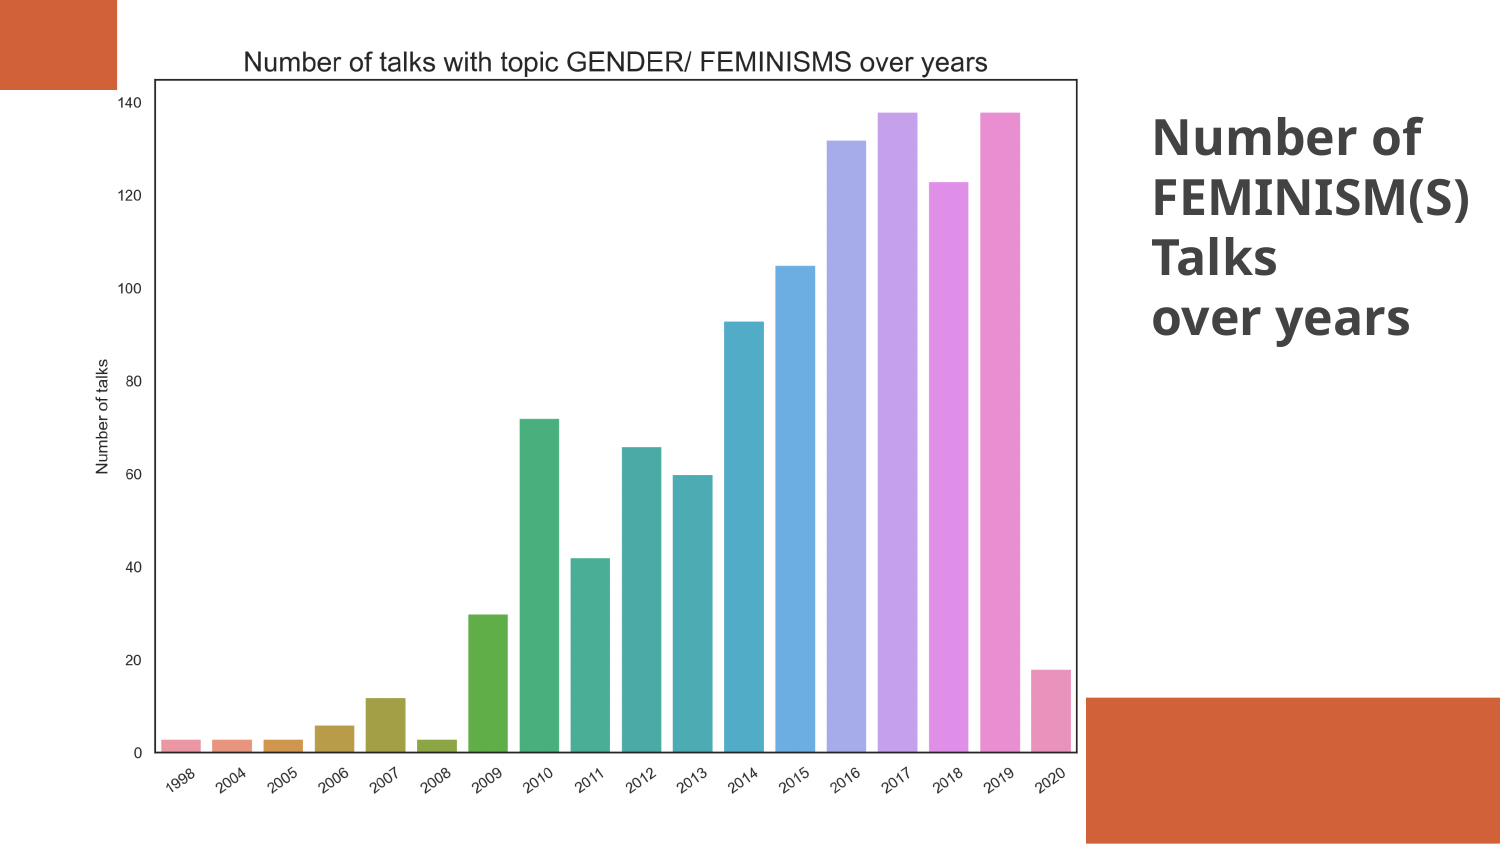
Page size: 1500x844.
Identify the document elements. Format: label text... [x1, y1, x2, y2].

title Number of FEMINISM(S) Talks over years [1136, 89, 1500, 396]
picture [85, 40, 1087, 807]
text_box [1086, 697, 1500, 844]
text_box [0, 0, 118, 90]
